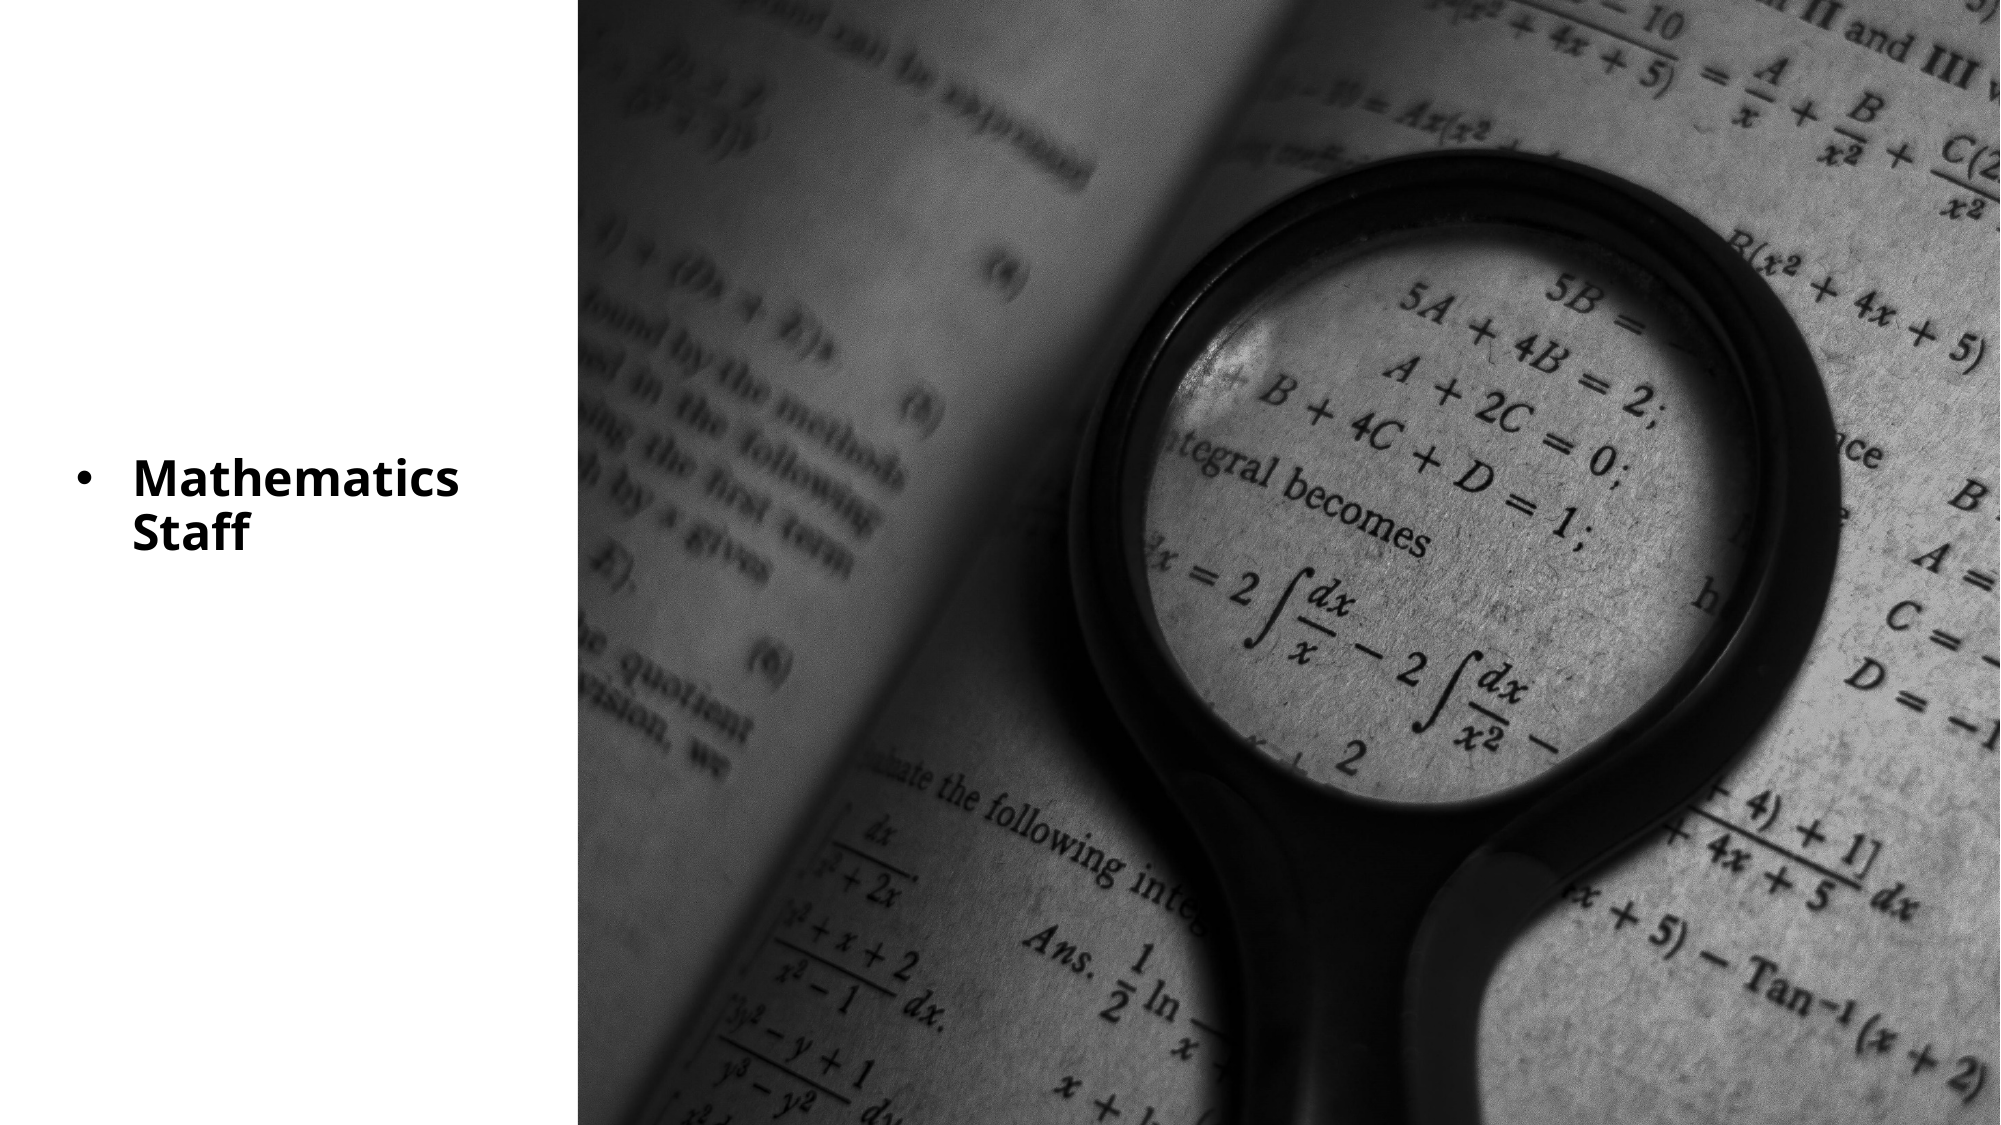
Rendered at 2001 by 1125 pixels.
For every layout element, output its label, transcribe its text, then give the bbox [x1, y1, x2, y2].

picture [577, 0, 2000, 1125]
text_box Mathematics Staff [60, 445, 539, 506]
